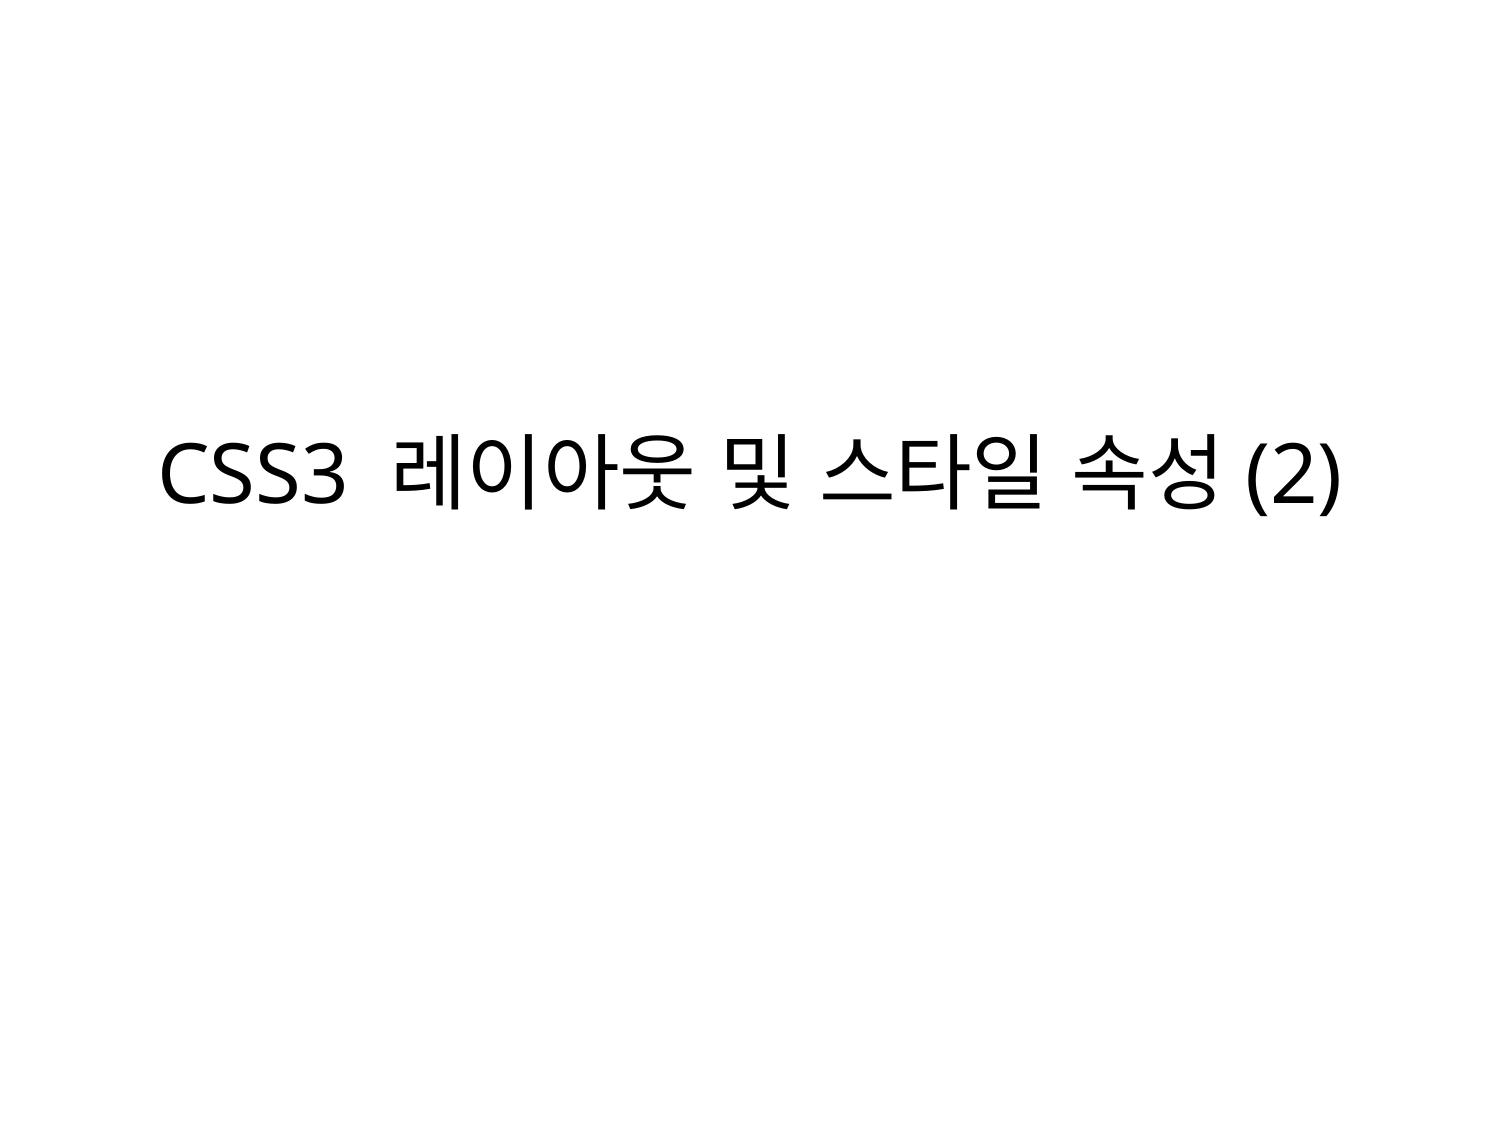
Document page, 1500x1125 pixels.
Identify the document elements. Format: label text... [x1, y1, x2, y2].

title CSS3 레이아웃 및 스타일 속성(2) [112, 349, 1388, 591]
